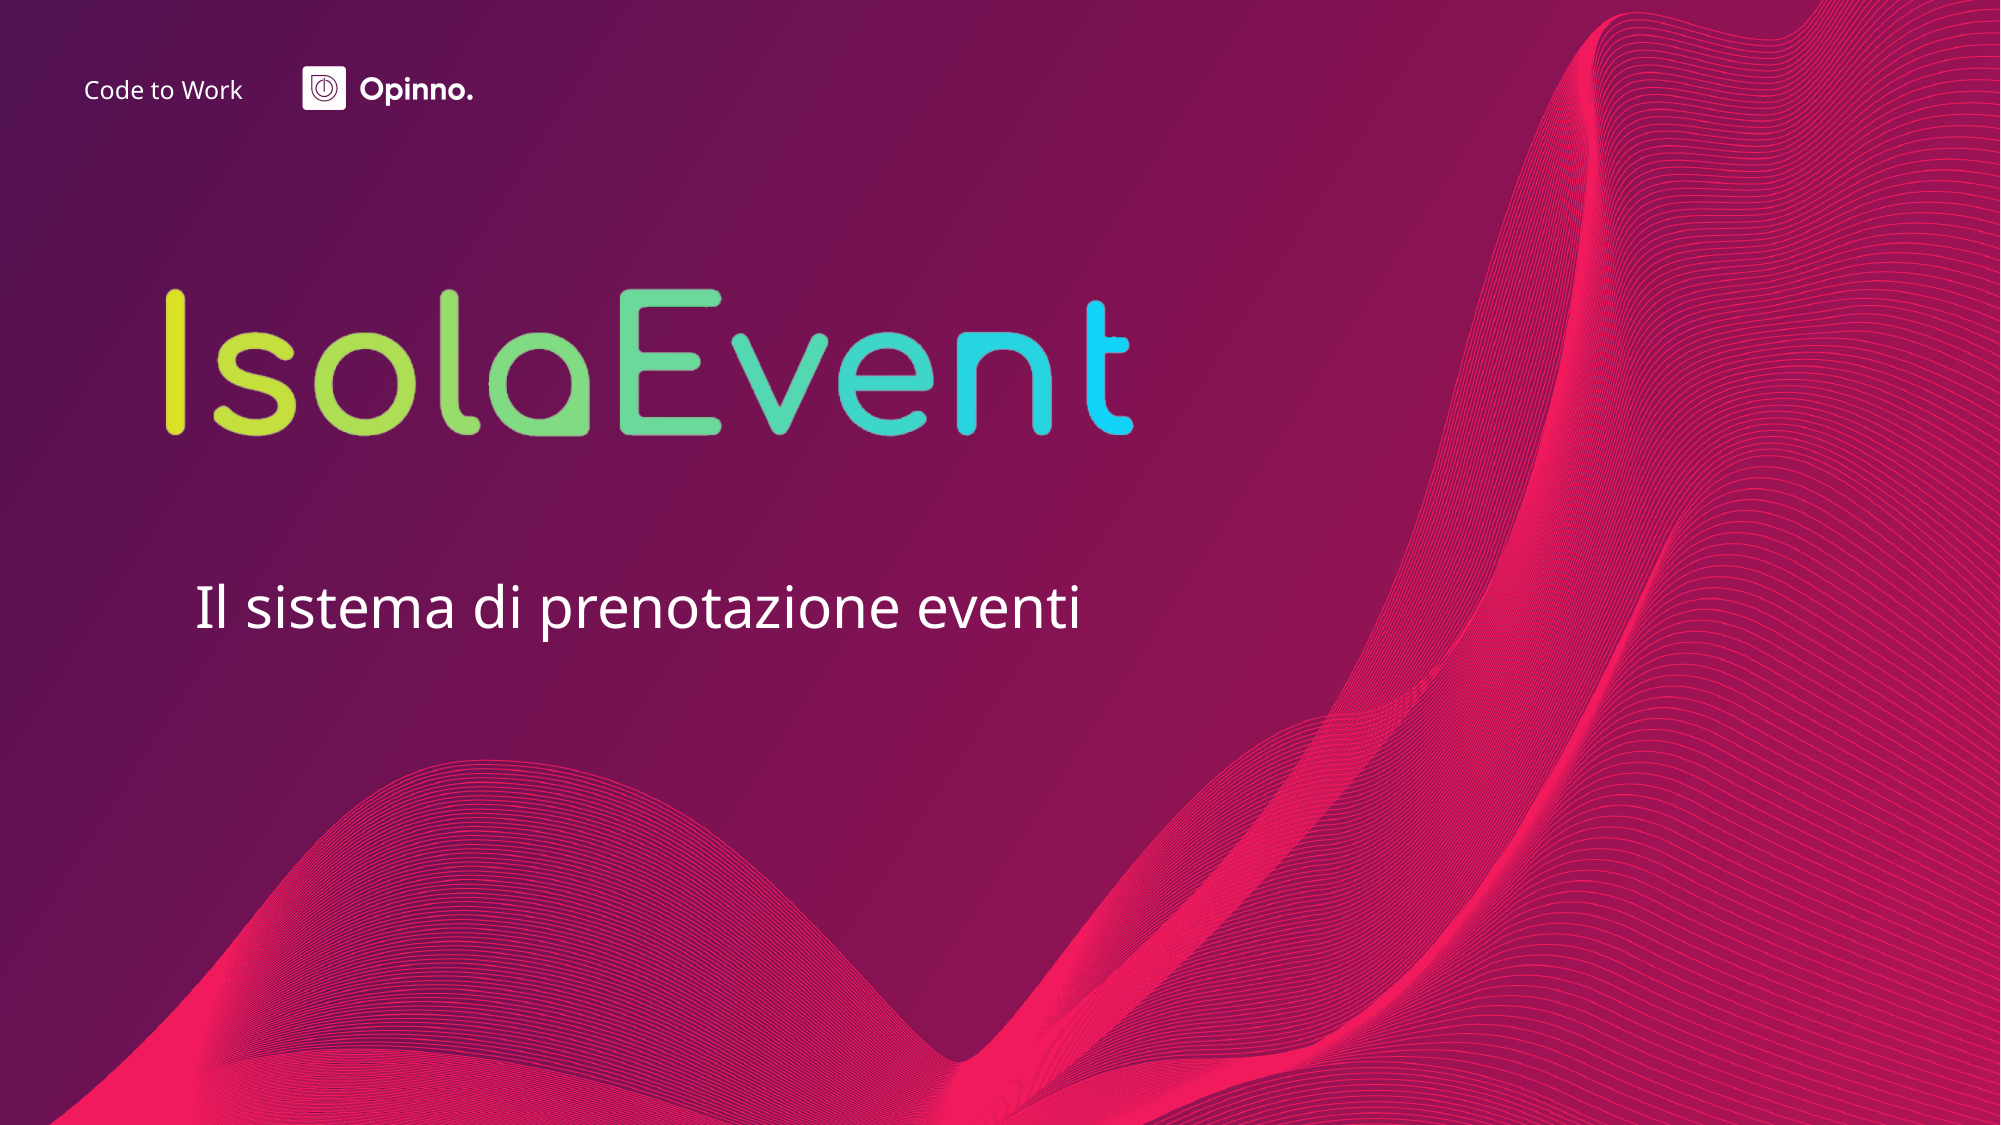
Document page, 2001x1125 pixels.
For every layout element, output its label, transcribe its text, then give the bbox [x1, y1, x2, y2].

text_box Code to Work [69, 67, 259, 111]
text_box Il sistema di prenotazione eventi [142, 586, 1135, 659]
picture [0, 0, 2001, 1125]
